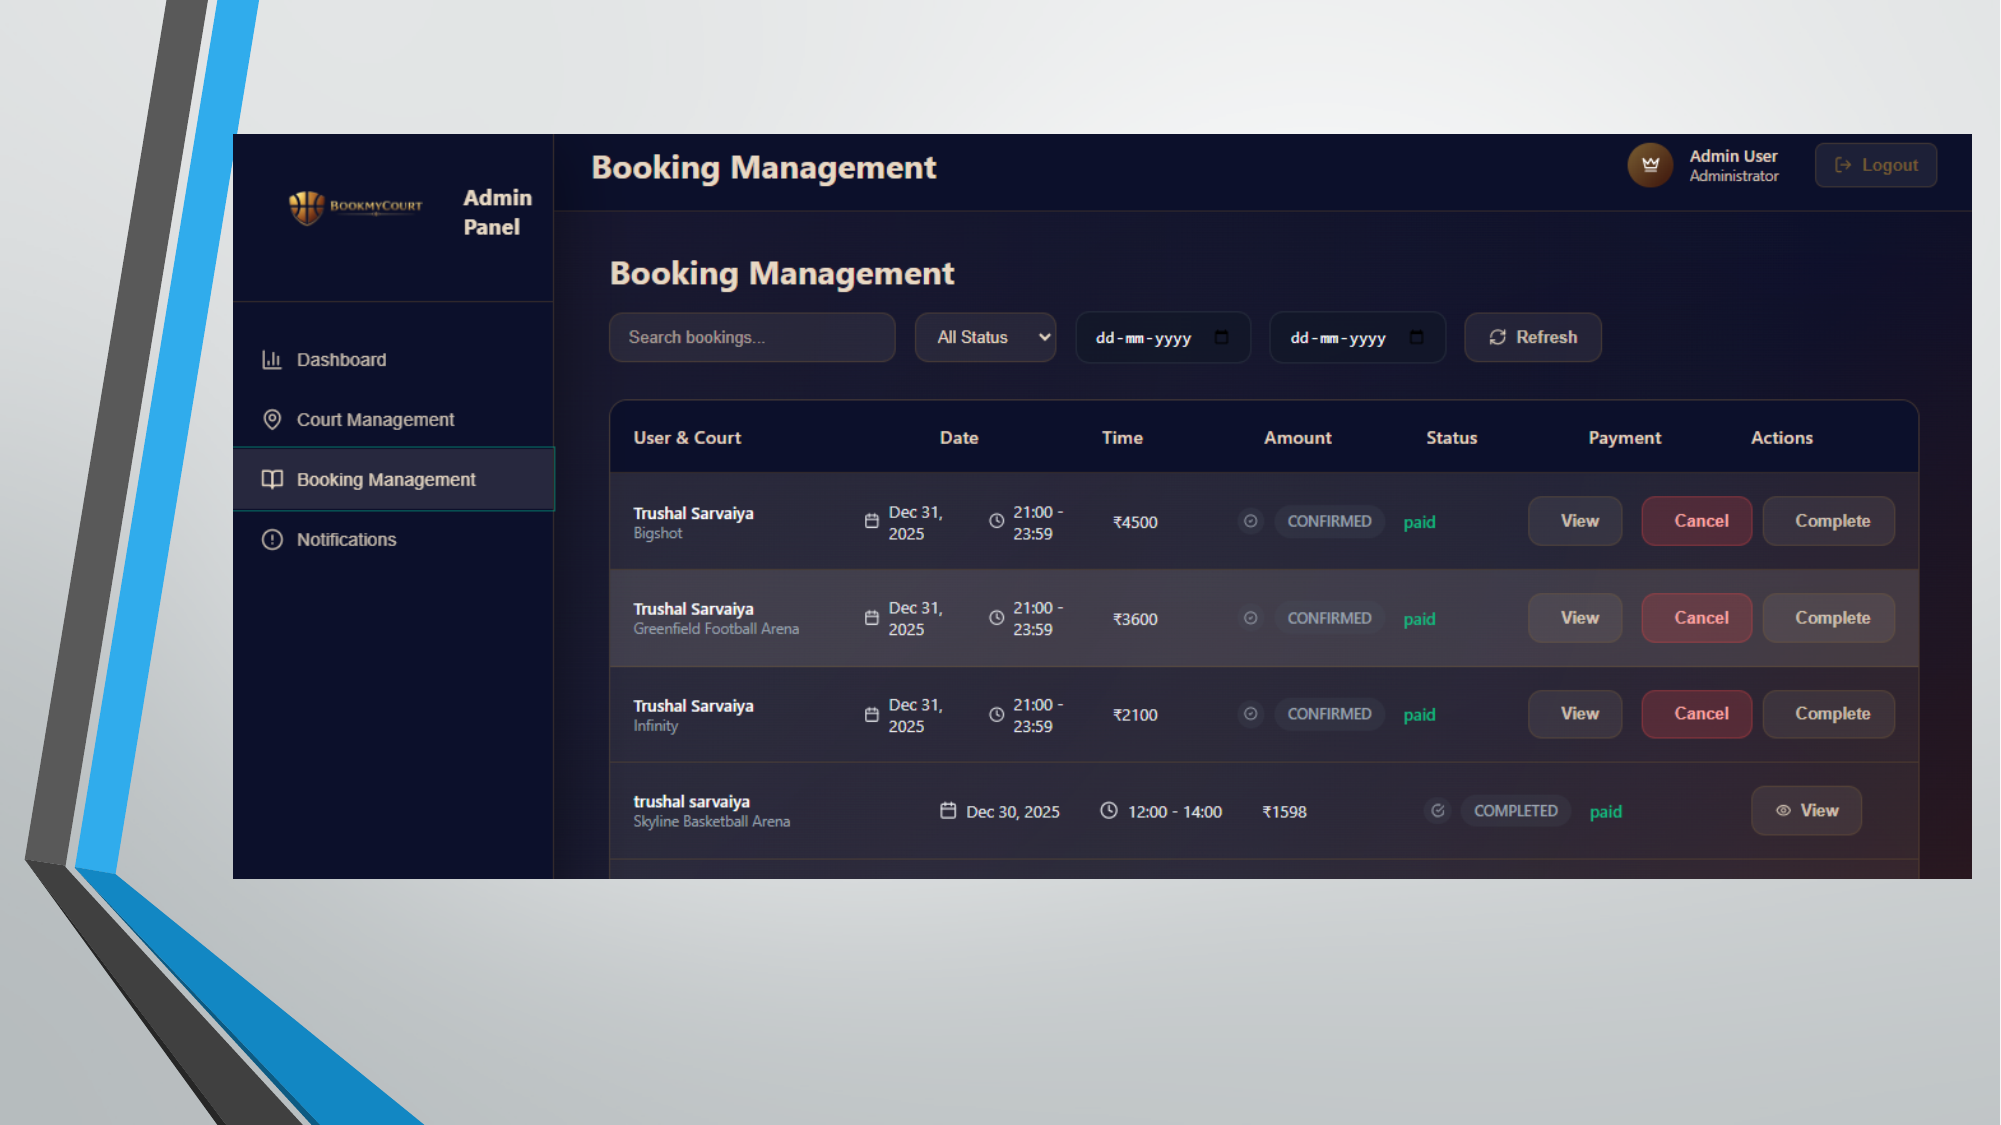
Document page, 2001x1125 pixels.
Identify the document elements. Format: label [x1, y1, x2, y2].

picture [232, 134, 1972, 879]
